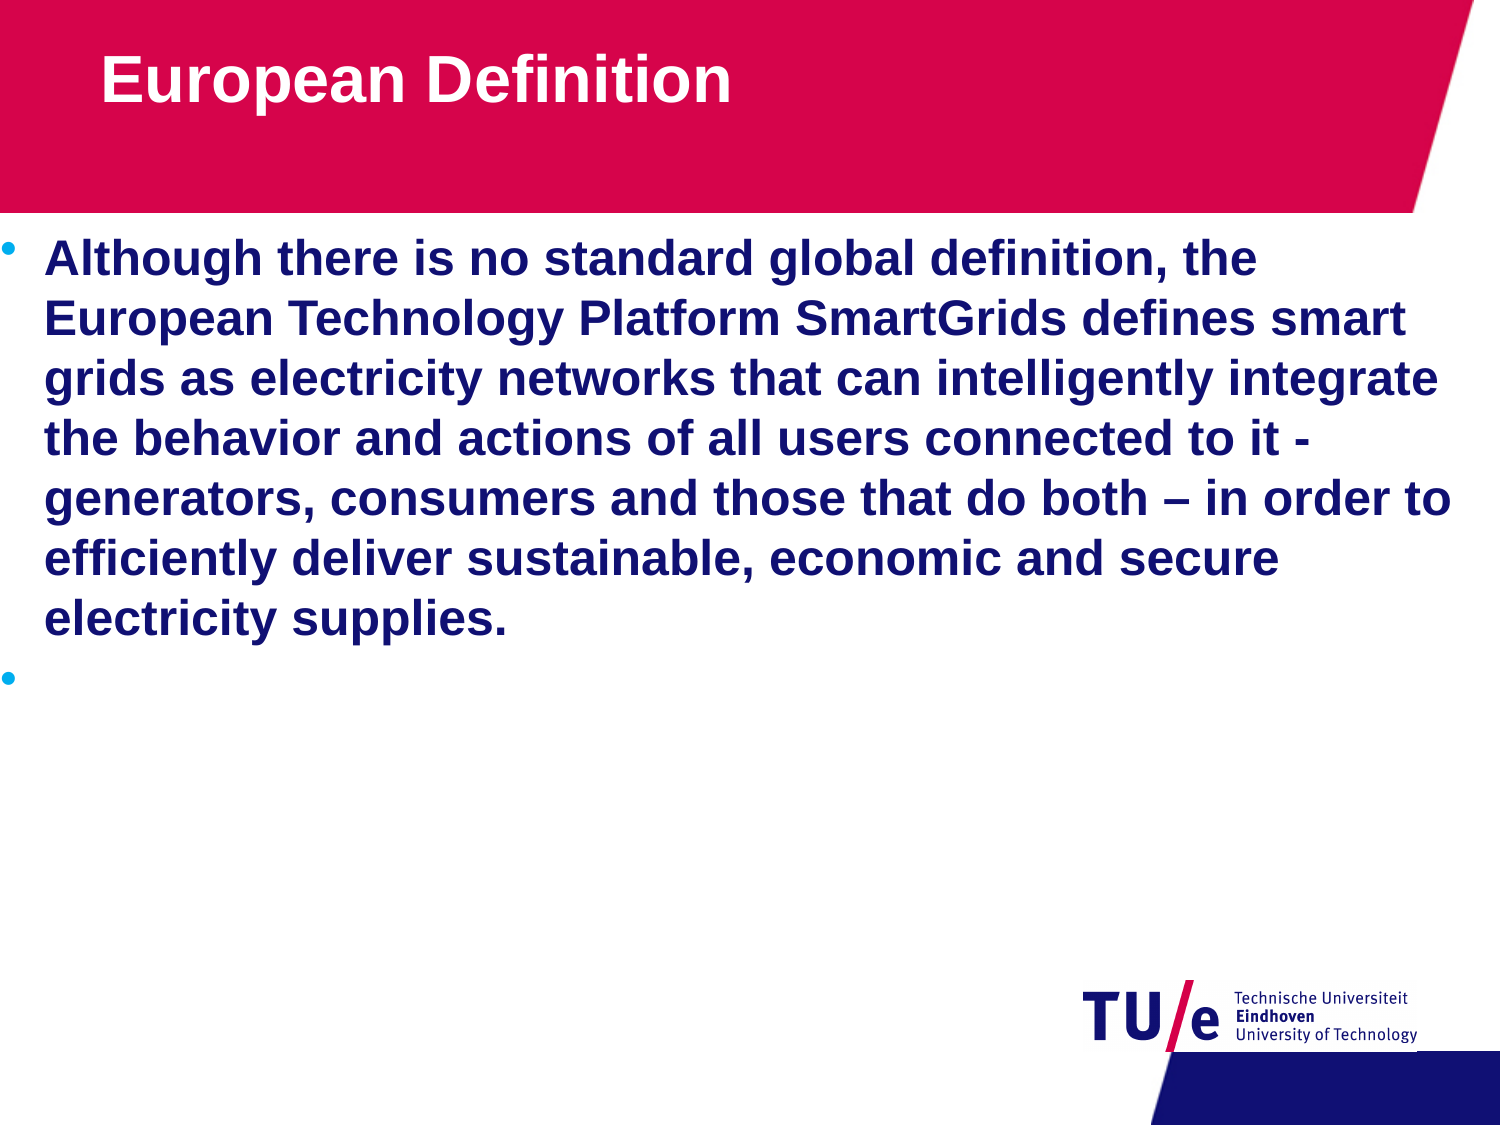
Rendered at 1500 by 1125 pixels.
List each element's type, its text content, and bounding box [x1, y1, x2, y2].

title European Definition [100, 35, 1417, 187]
picture [0, 0, 1474, 213]
list Although there is no standard global definition, the European Technology Platform SmartGrids defines smart grids as electricity networks that can intelligently integrate the behavior and actions of all users connected to it - generators, consumers and those that do both – in order to efficiently deliver sustainable, economic and secure electricity supplies. [0, 224, 1500, 1125]
